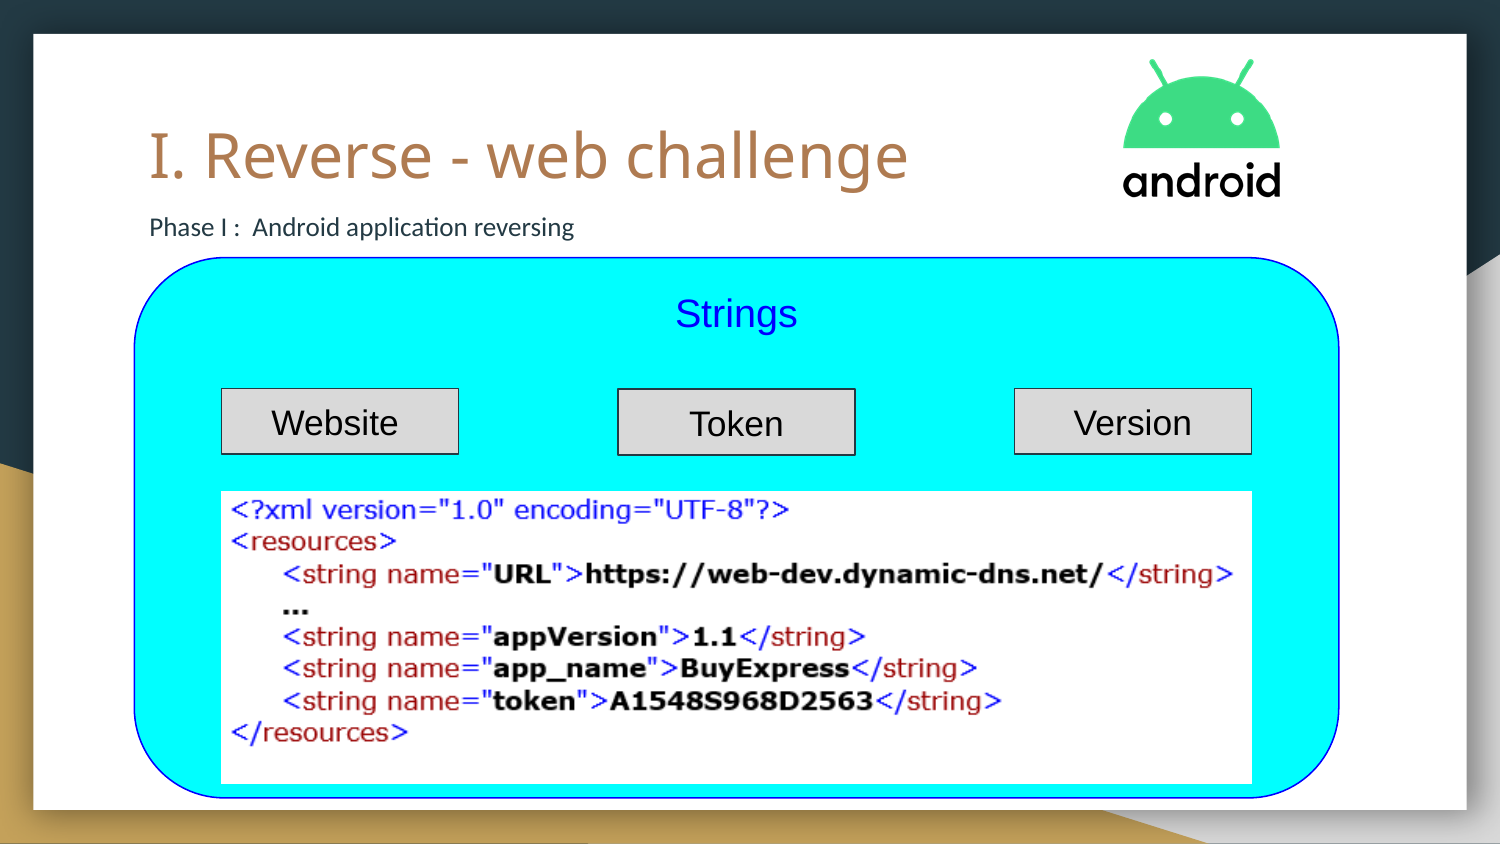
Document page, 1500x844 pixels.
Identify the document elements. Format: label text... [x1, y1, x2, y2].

subtitle Phase I : Android application reversing [134, 189, 1014, 276]
text_box Version [1014, 388, 1252, 455]
picture [221, 491, 1252, 784]
title I. Reverse - web challenge [134, 101, 1366, 258]
text_box Website [221, 388, 459, 455]
text_box Strings [134, 257, 1339, 798]
text_box Token [618, 388, 855, 455]
picture [1053, 35, 1348, 220]
